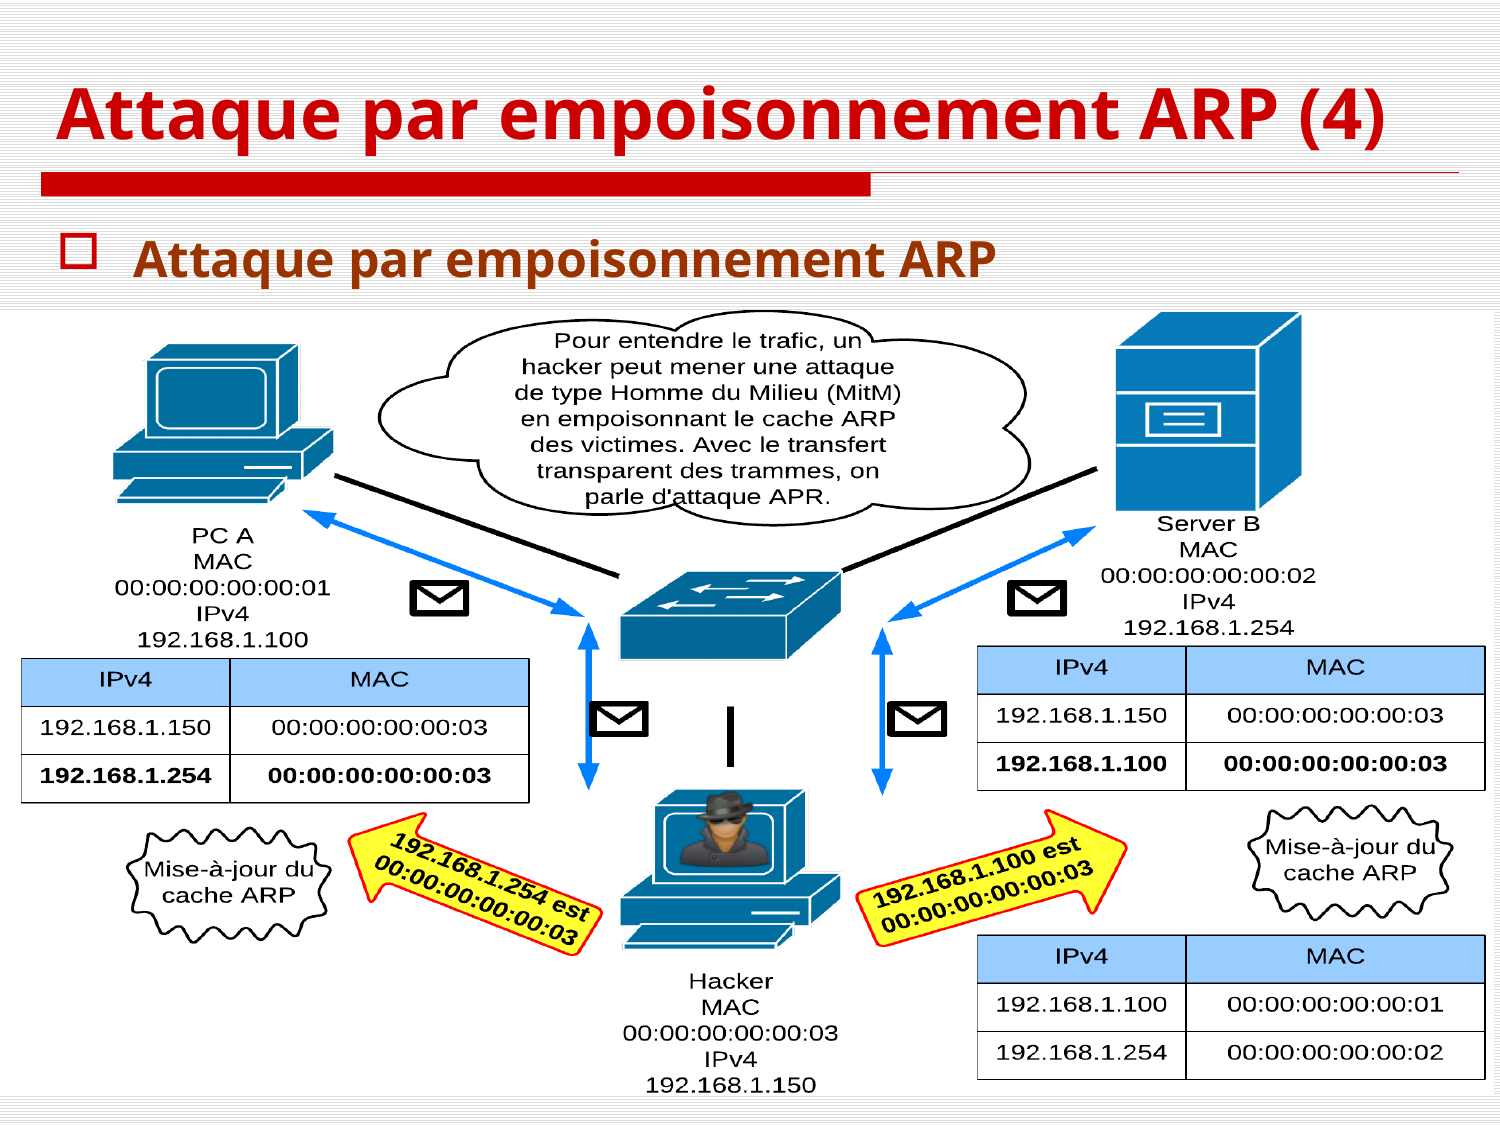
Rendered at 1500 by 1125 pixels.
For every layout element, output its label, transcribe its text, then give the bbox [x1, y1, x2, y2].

list Attaque par empoisonnement ARP [40, 219, 1448, 308]
picture [0, 309, 1495, 1095]
title Attaque par empoisonnement ARP (4) [40, 49, 1460, 162]
